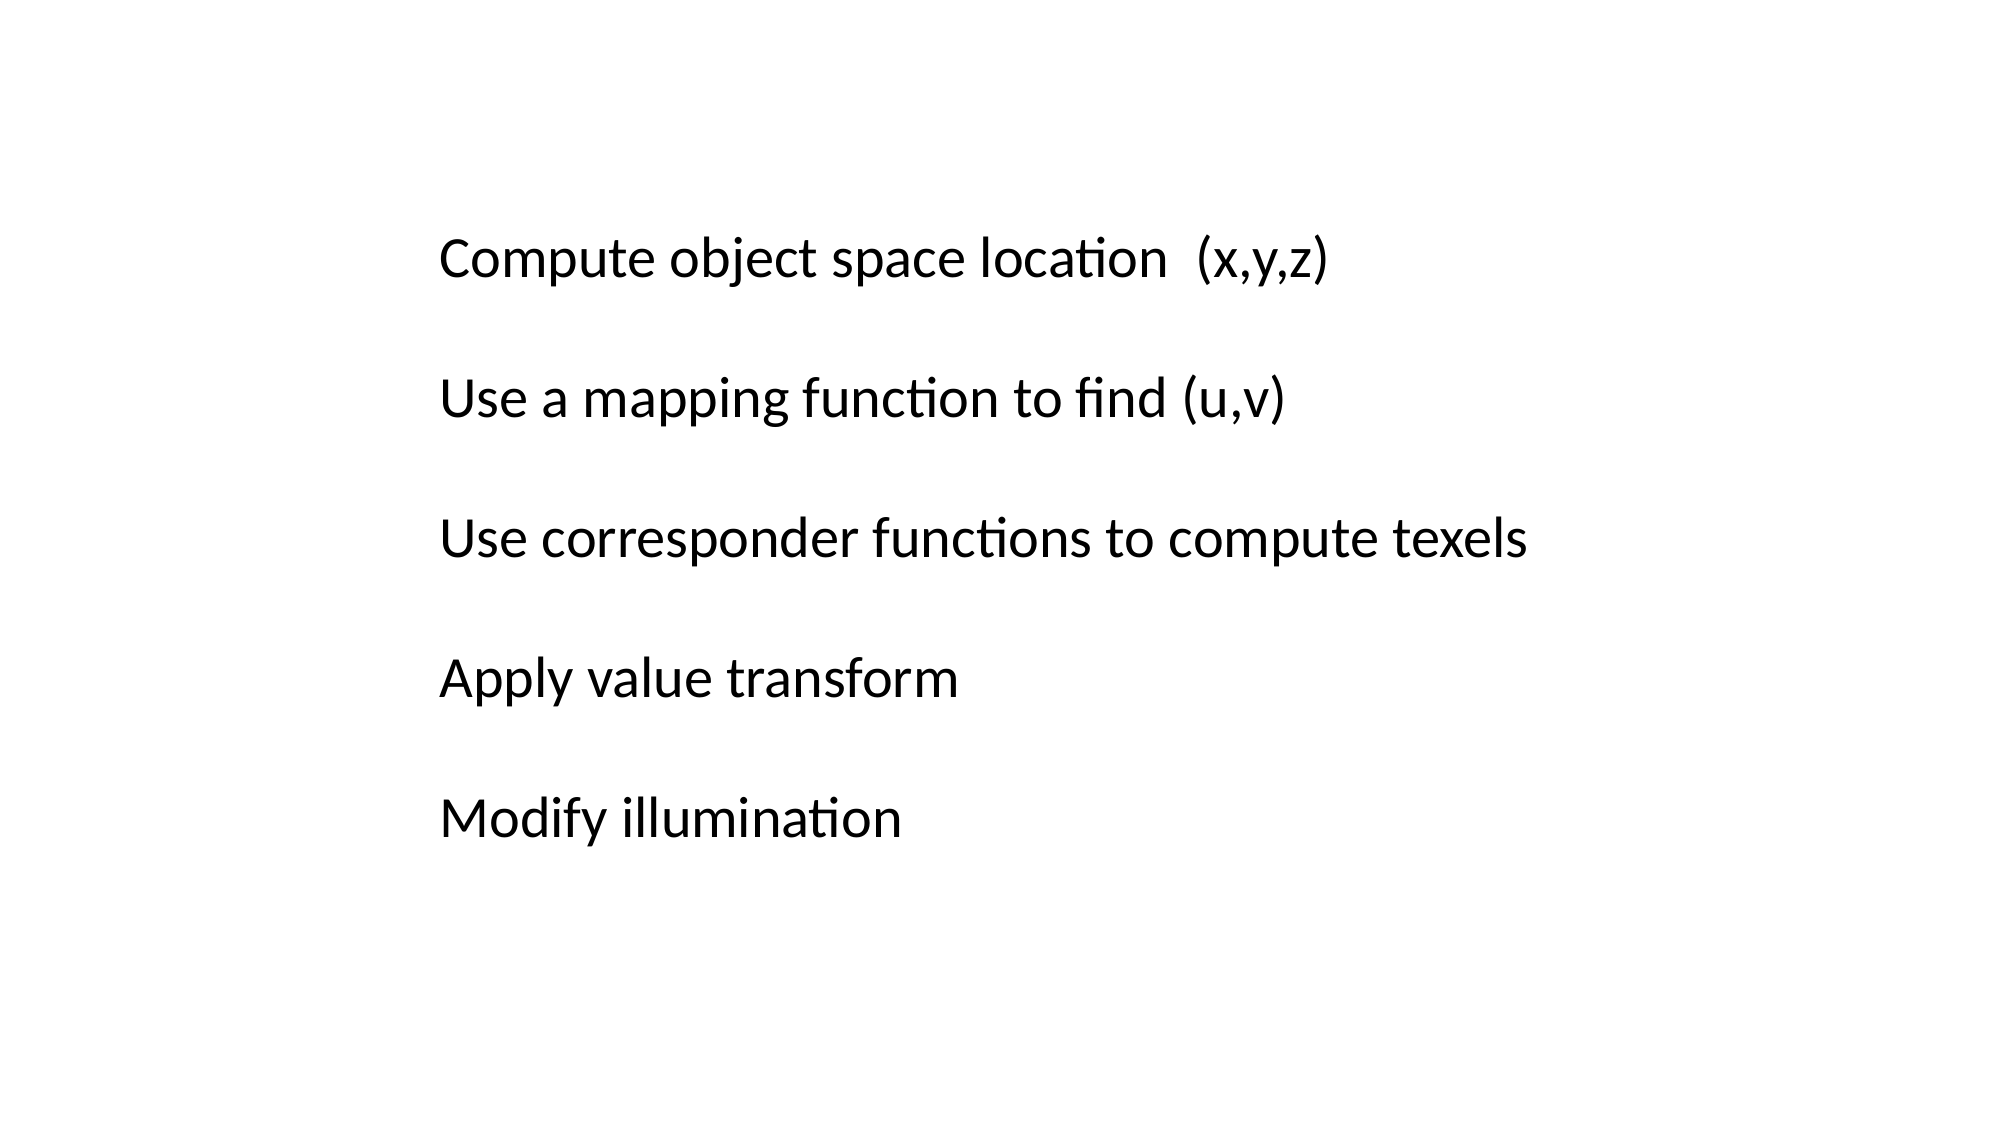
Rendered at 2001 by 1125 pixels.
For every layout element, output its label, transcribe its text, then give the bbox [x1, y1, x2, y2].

text_box Compute object space location (x,y,z) Use a mapping function to find (u,v) Use corresponder functions to compute texels Apply value transform Modify illumination [424, 212, 1544, 857]
